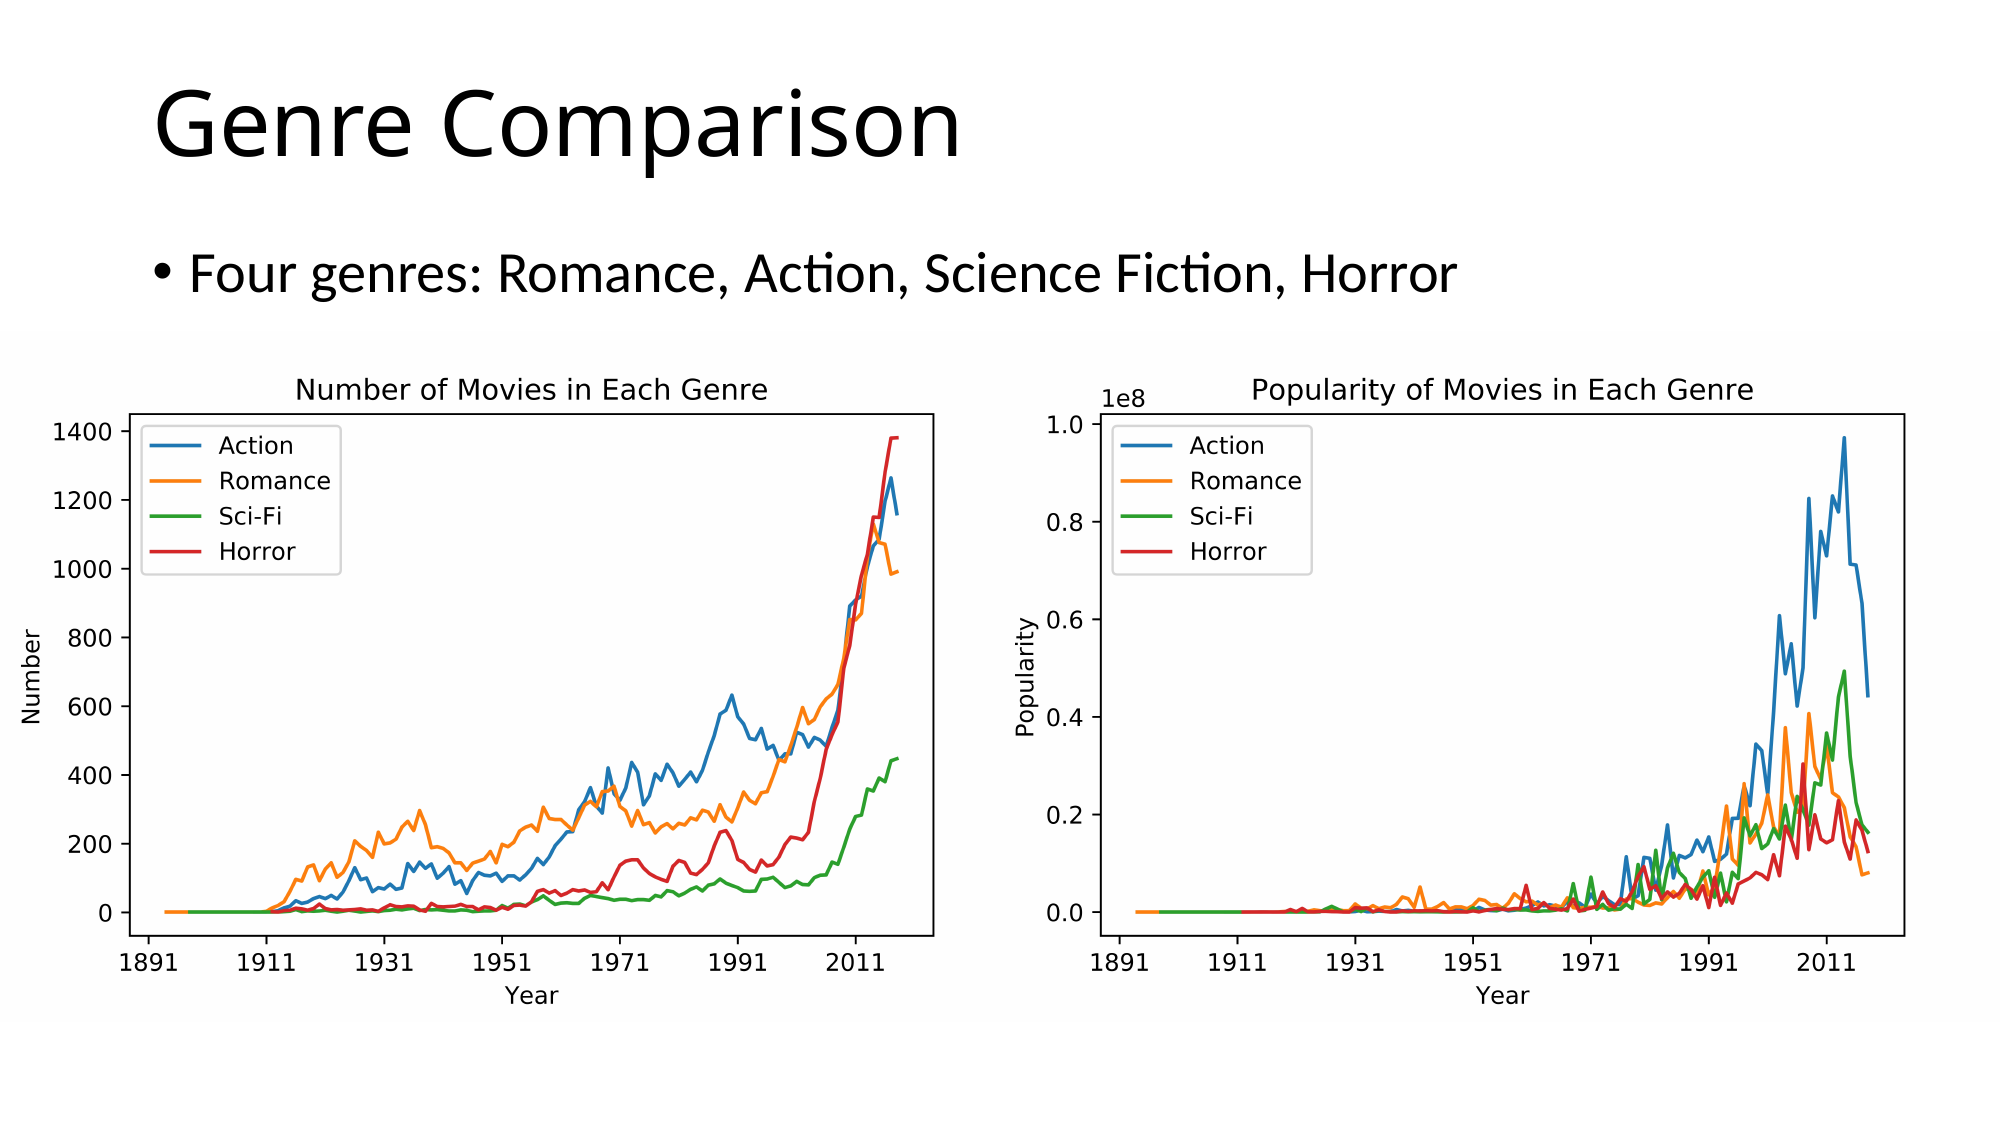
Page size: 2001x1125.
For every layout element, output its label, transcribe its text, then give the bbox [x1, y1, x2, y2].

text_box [0, 331, 2000, 1022]
title Genre Comparison [137, 17, 1863, 235]
list Four genres: Romance, Action, Science Fiction, Horror [137, 235, 1863, 331]
